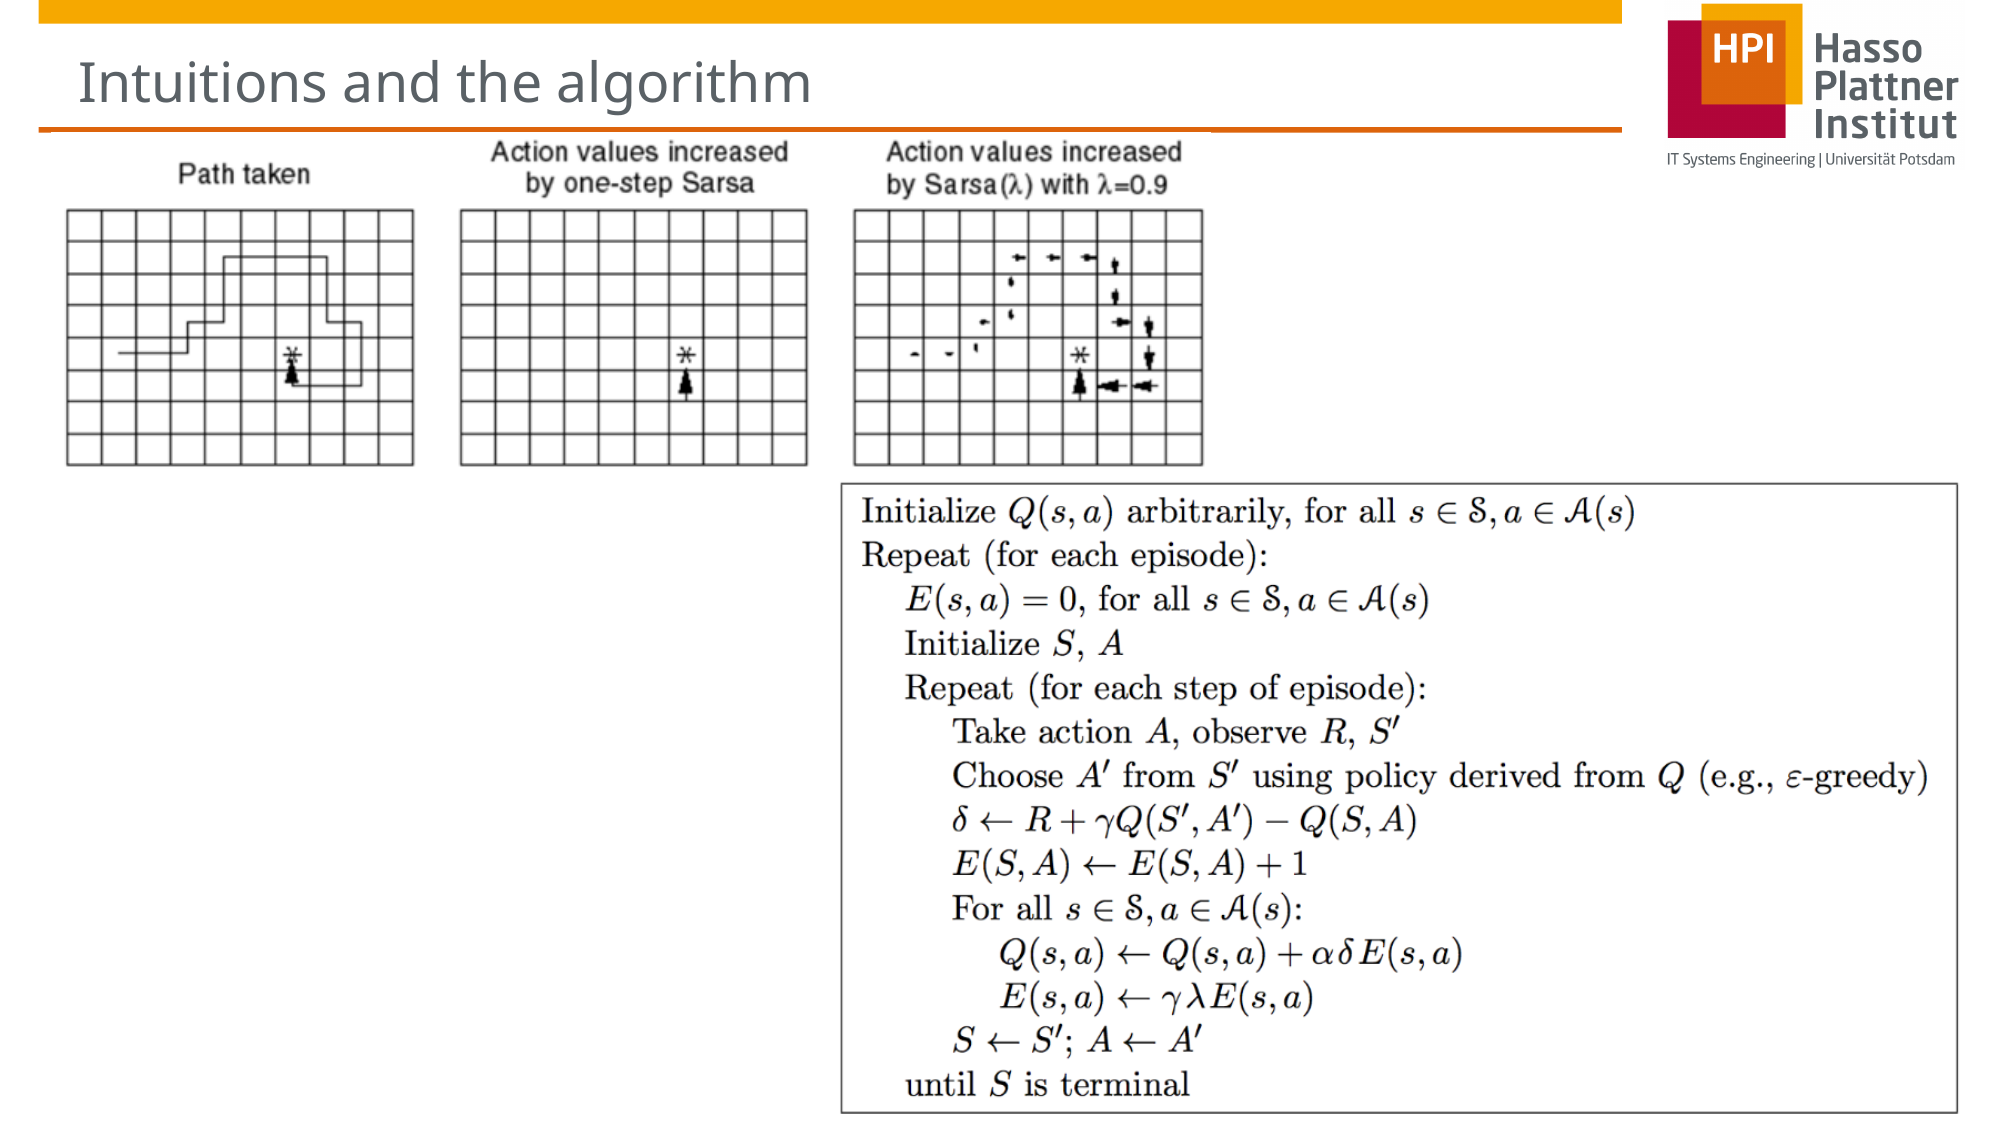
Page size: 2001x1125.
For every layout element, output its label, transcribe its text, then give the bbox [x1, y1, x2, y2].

picture [51, 131, 1967, 1125]
picture [1664, 0, 1965, 170]
title Intuitions and the algorithm [78, 23, 1583, 115]
